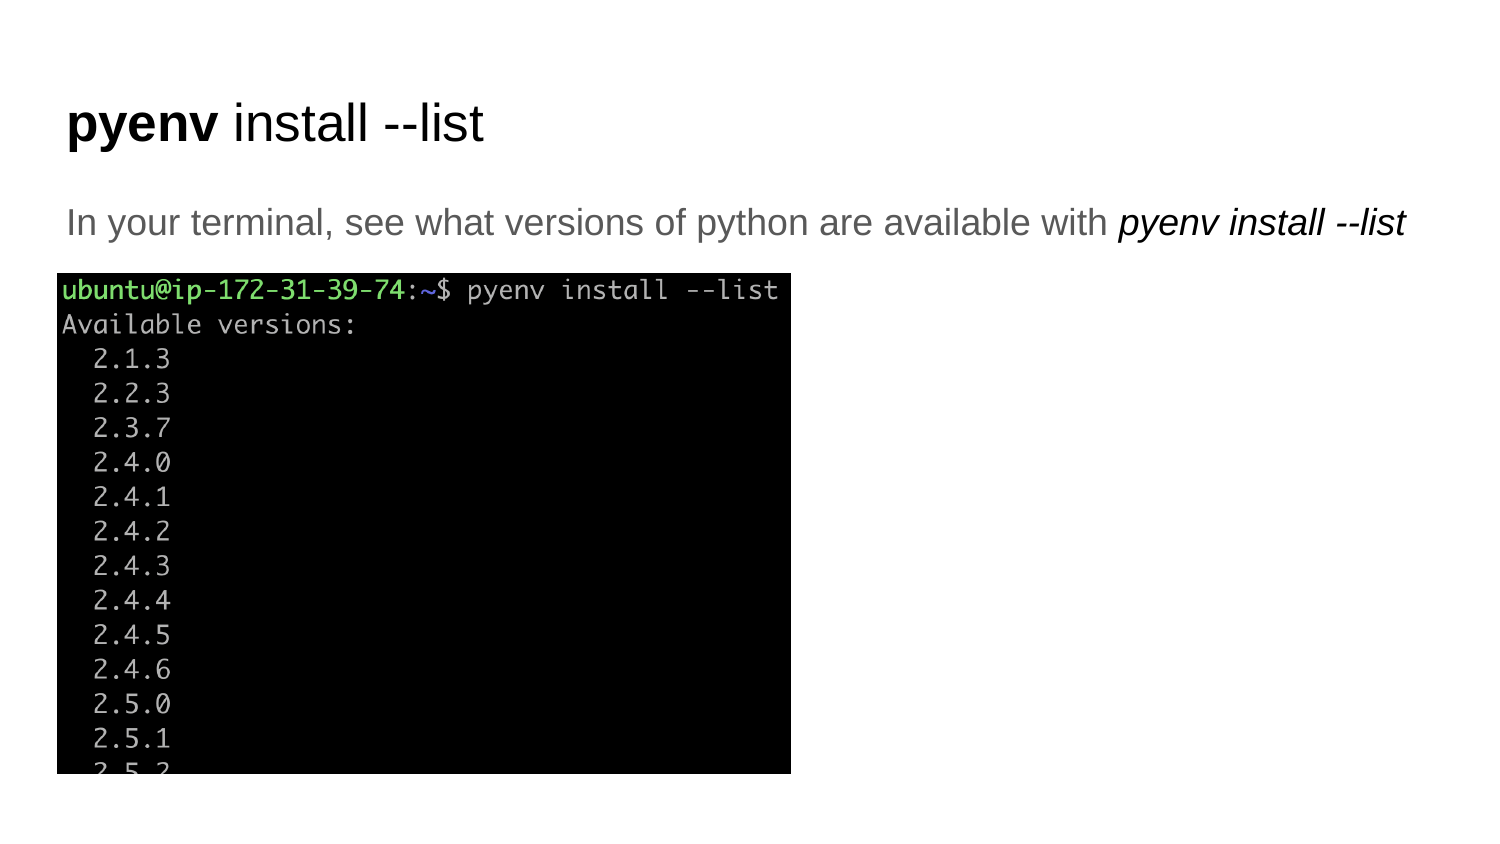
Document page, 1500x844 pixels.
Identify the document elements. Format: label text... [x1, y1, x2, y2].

title pyenv install --list [51, 72, 1449, 167]
list In your terminal, see what versions of python are available with pyenv install --list [51, 176, 1449, 281]
picture [57, 273, 792, 775]
